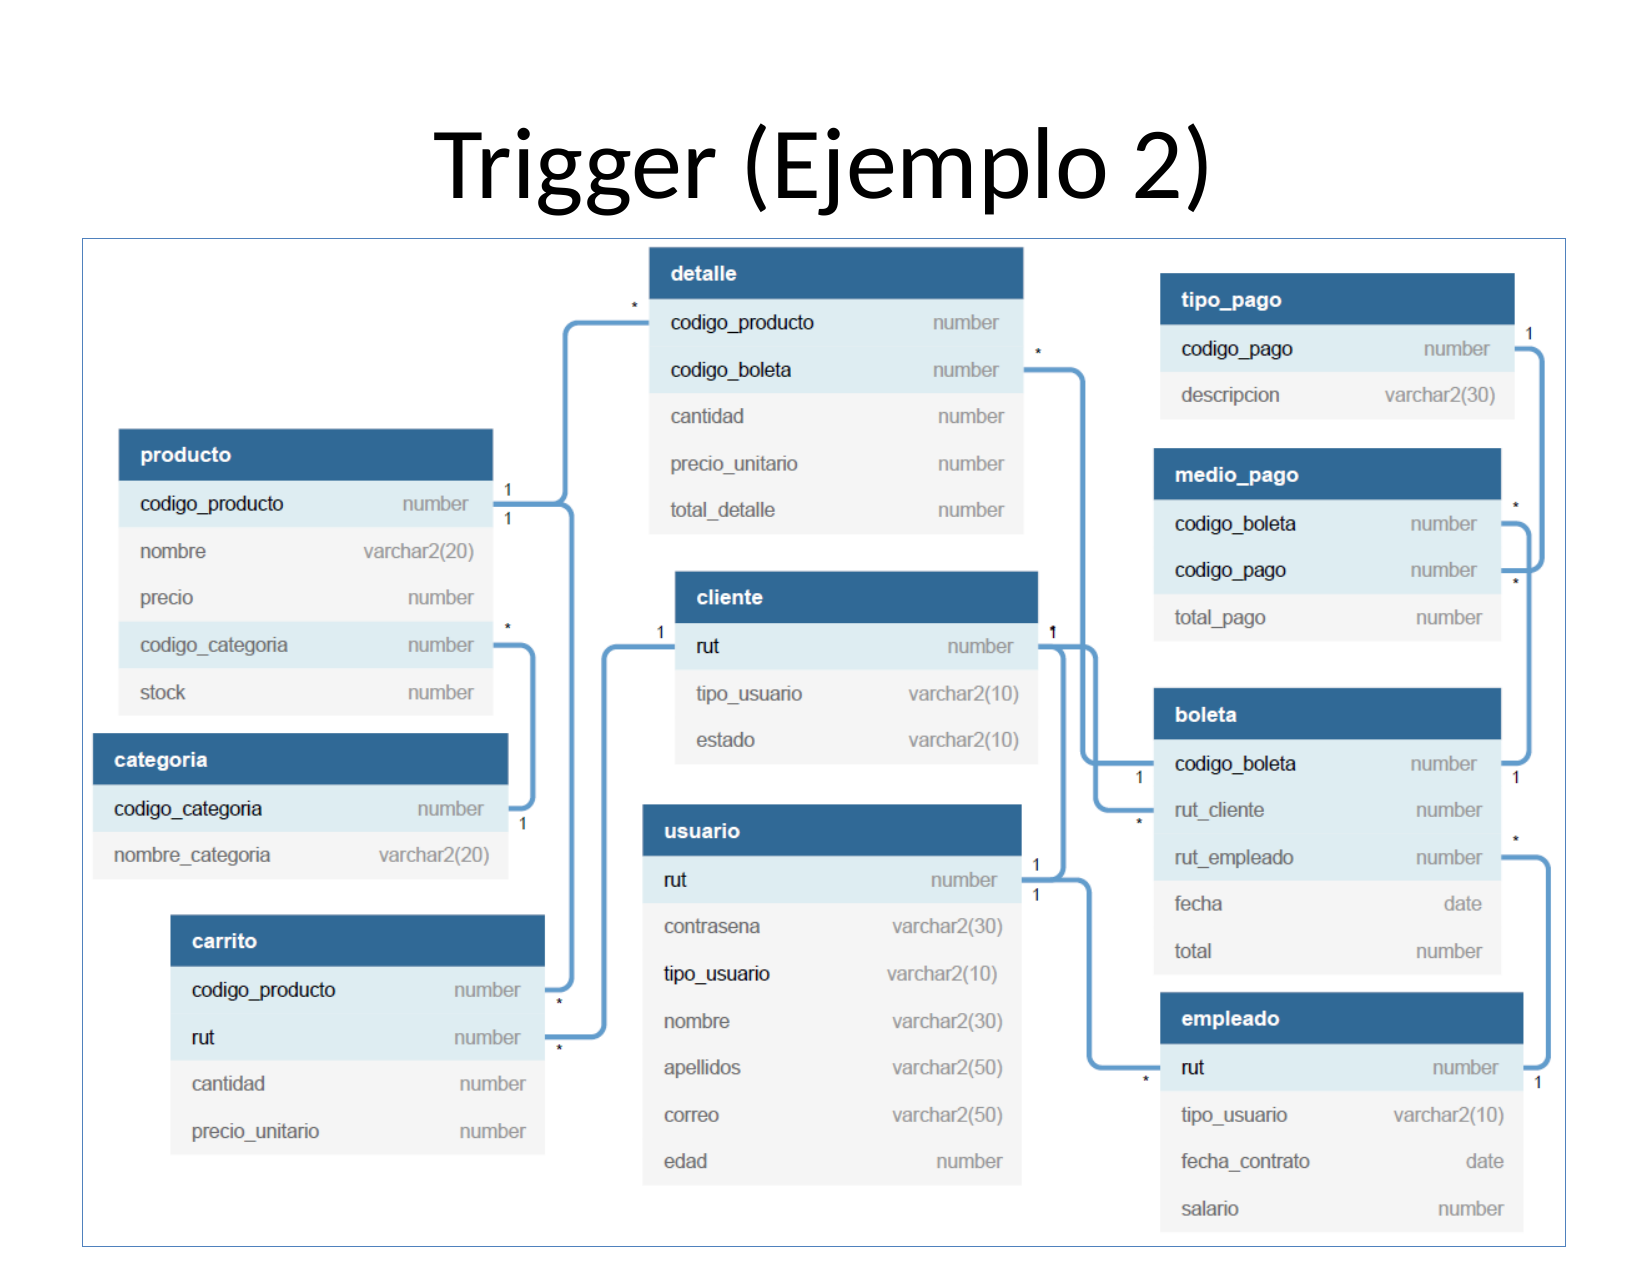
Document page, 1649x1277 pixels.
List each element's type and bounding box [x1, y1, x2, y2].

title [82, 51, 1566, 237]
picture [82, 237, 1567, 1247]
